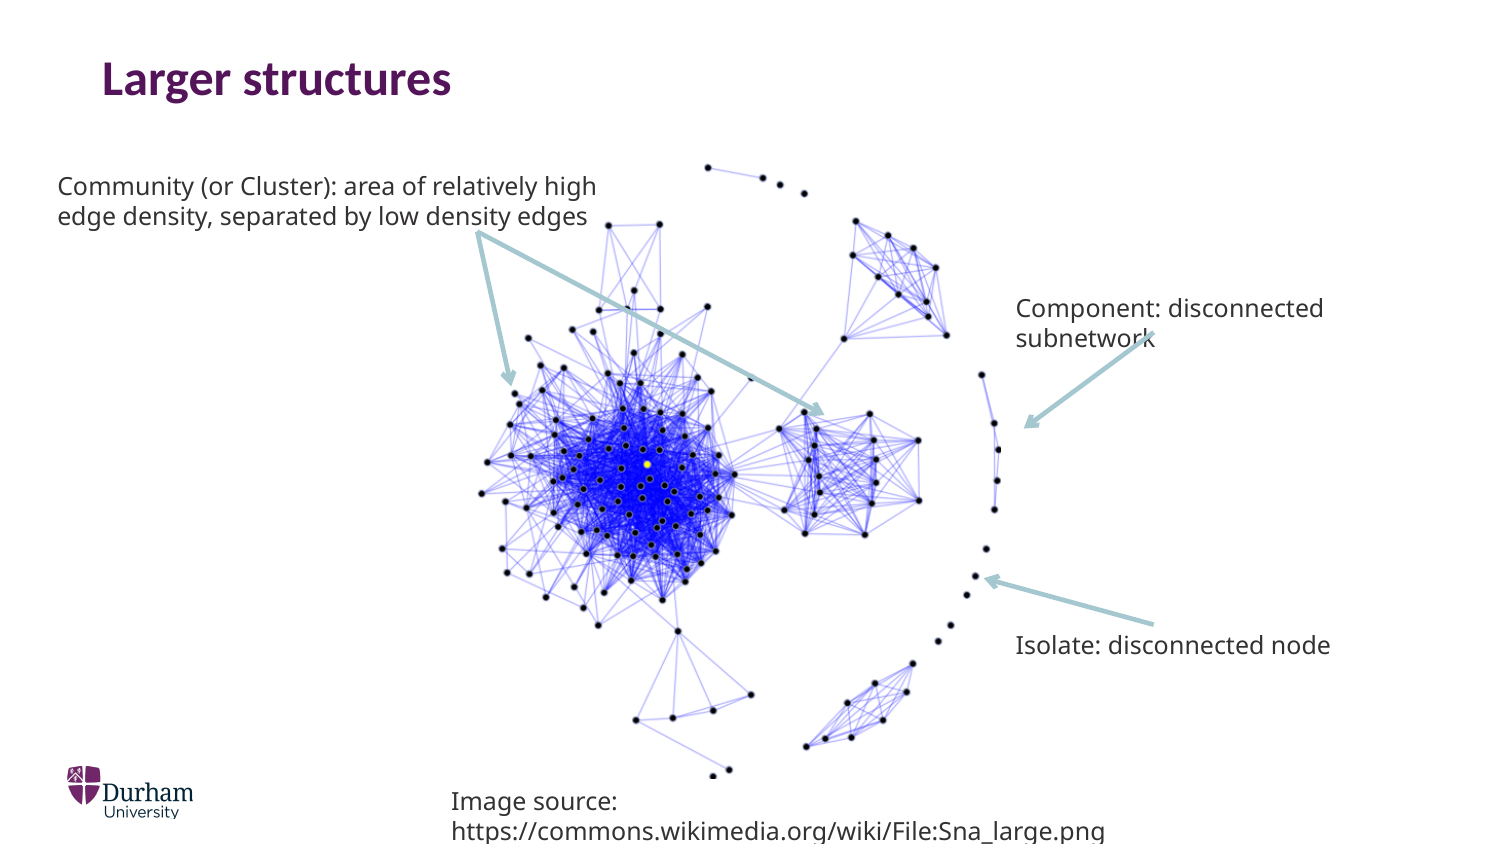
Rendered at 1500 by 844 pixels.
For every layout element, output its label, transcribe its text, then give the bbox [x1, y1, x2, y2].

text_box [476, 231, 825, 416]
text_box Image source: https://commons.wikimedia.org/wiki/File:Sna_large.png [436, 778, 1283, 844]
text_box Community (or Cluster): area of relatively high edge density, separated by low density edges [42, 162, 475, 238]
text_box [983, 577, 1154, 625]
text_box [1023, 332, 1154, 429]
text_box Isolate: disconnected node [1007, 622, 1360, 668]
picture [476, 163, 1002, 779]
text_box Component: disconnected subnetwork [1007, 285, 1460, 361]
title Larger structures [101, 45, 1399, 187]
